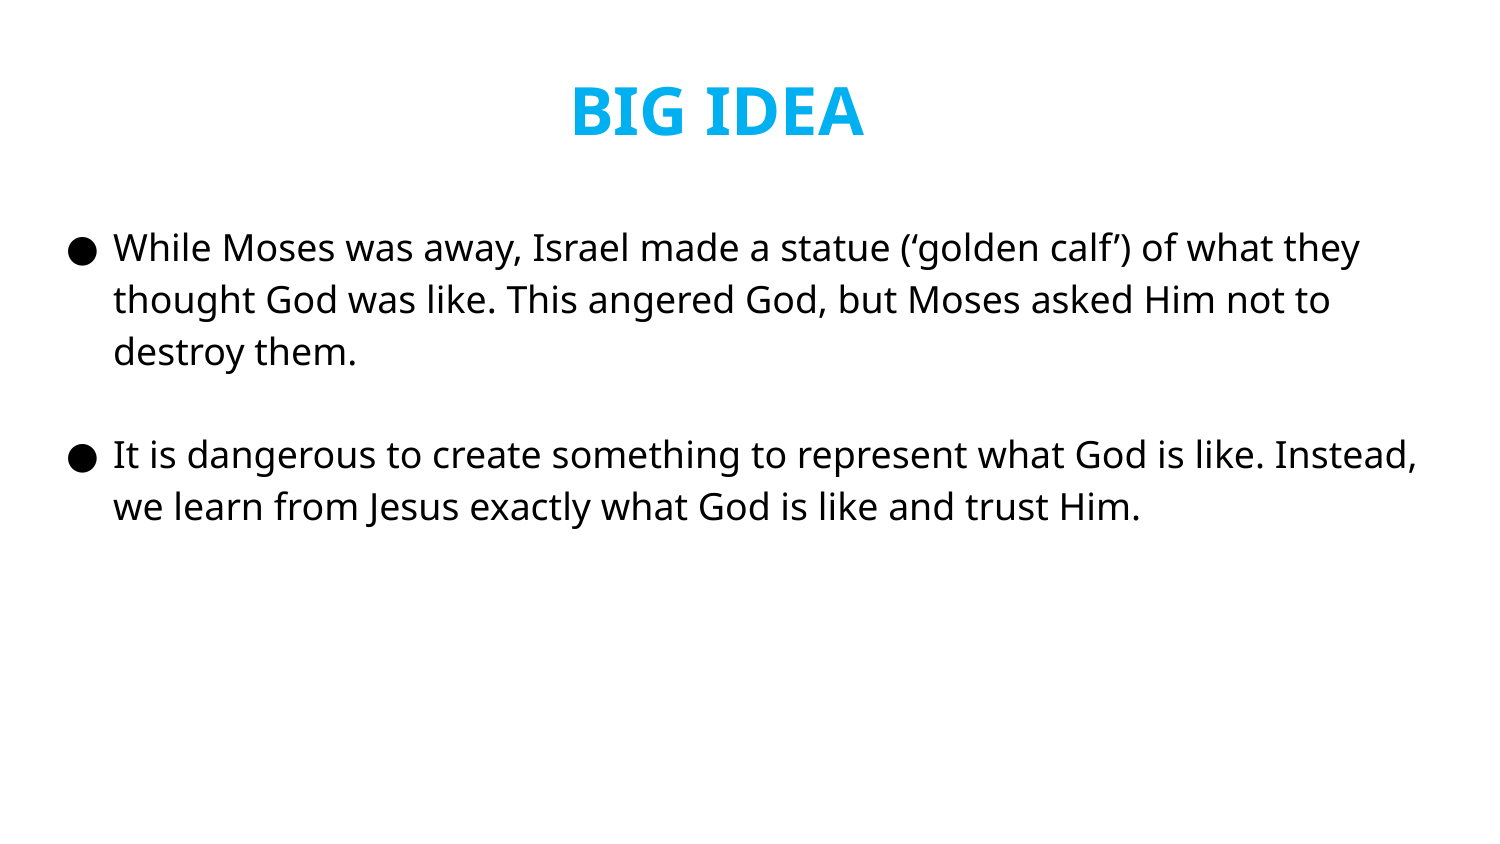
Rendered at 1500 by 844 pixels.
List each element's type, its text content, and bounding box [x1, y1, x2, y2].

text_box BIG IDEA [554, 61, 1094, 156]
list While Moses was away, Israel made a statue (‘golden calf’) of what they thought God was like. This angered God, but Moses asked Him not to destroy them. It is dangerous to create something to represent what God is like. Instead, we learn from Jesus exactly what God is like and trust Him. [51, 202, 1449, 750]
